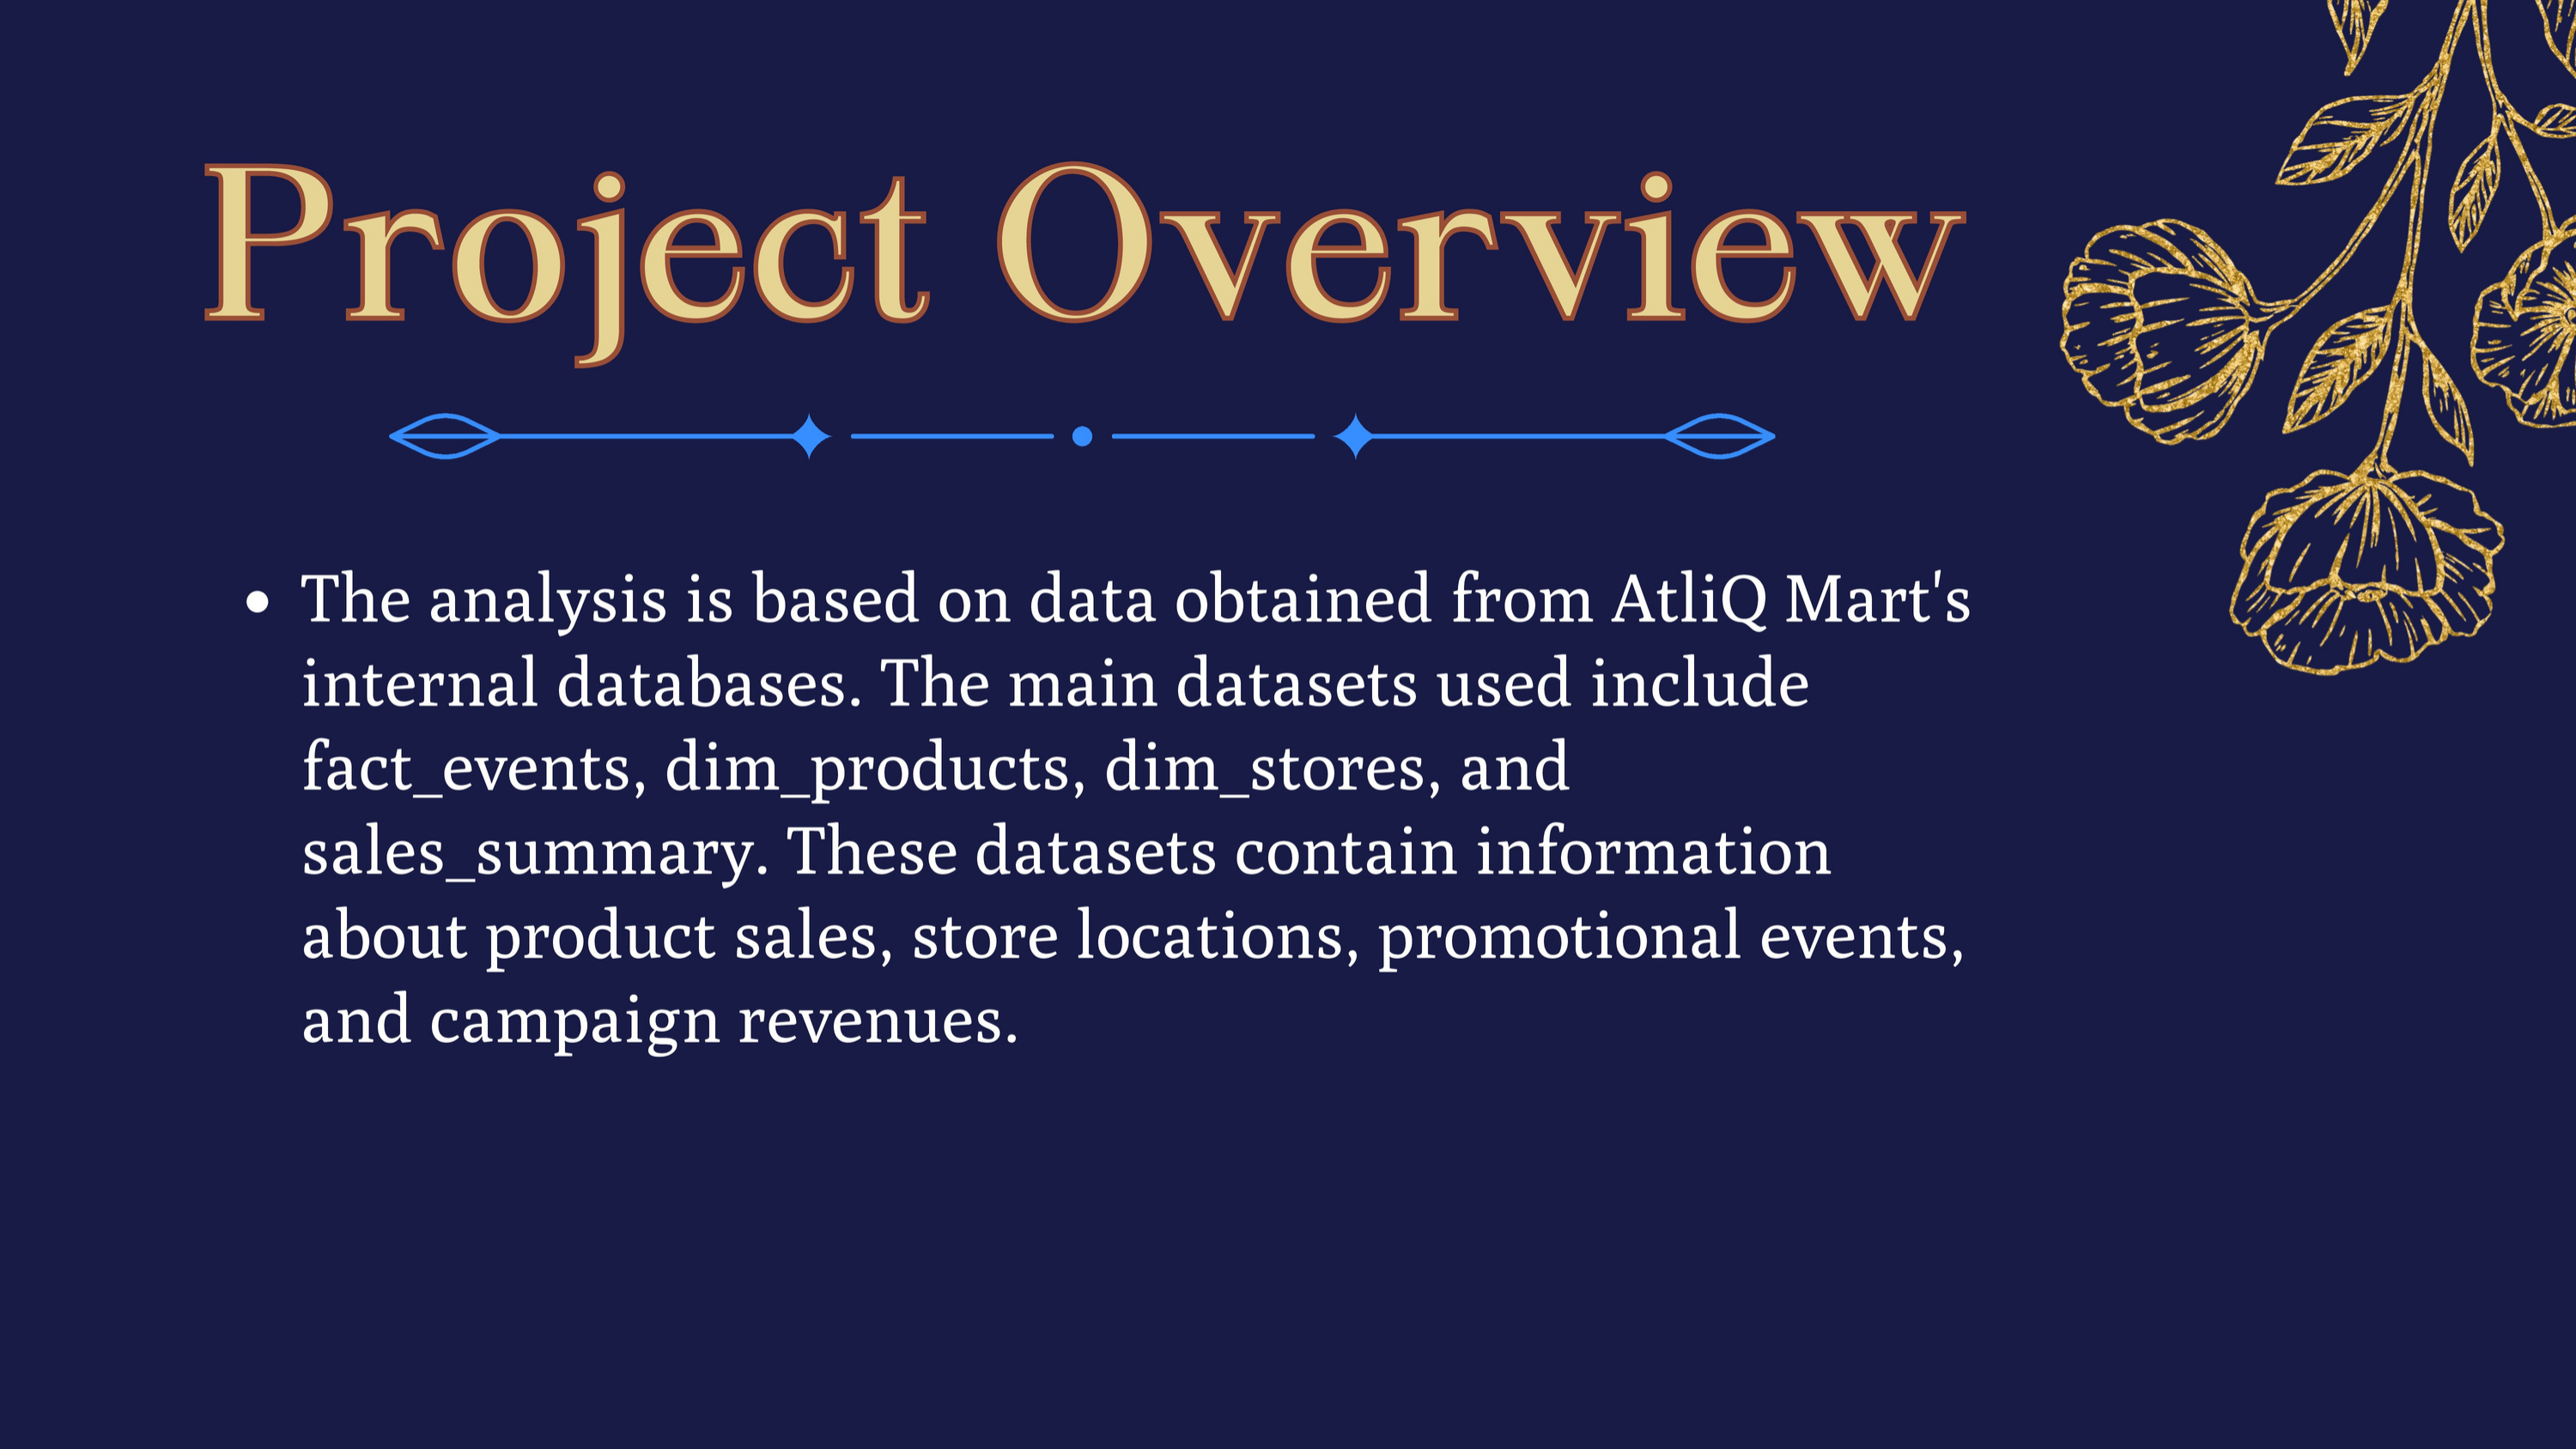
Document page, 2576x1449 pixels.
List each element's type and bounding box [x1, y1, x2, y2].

text_box [0, 0, 2576, 1449]
